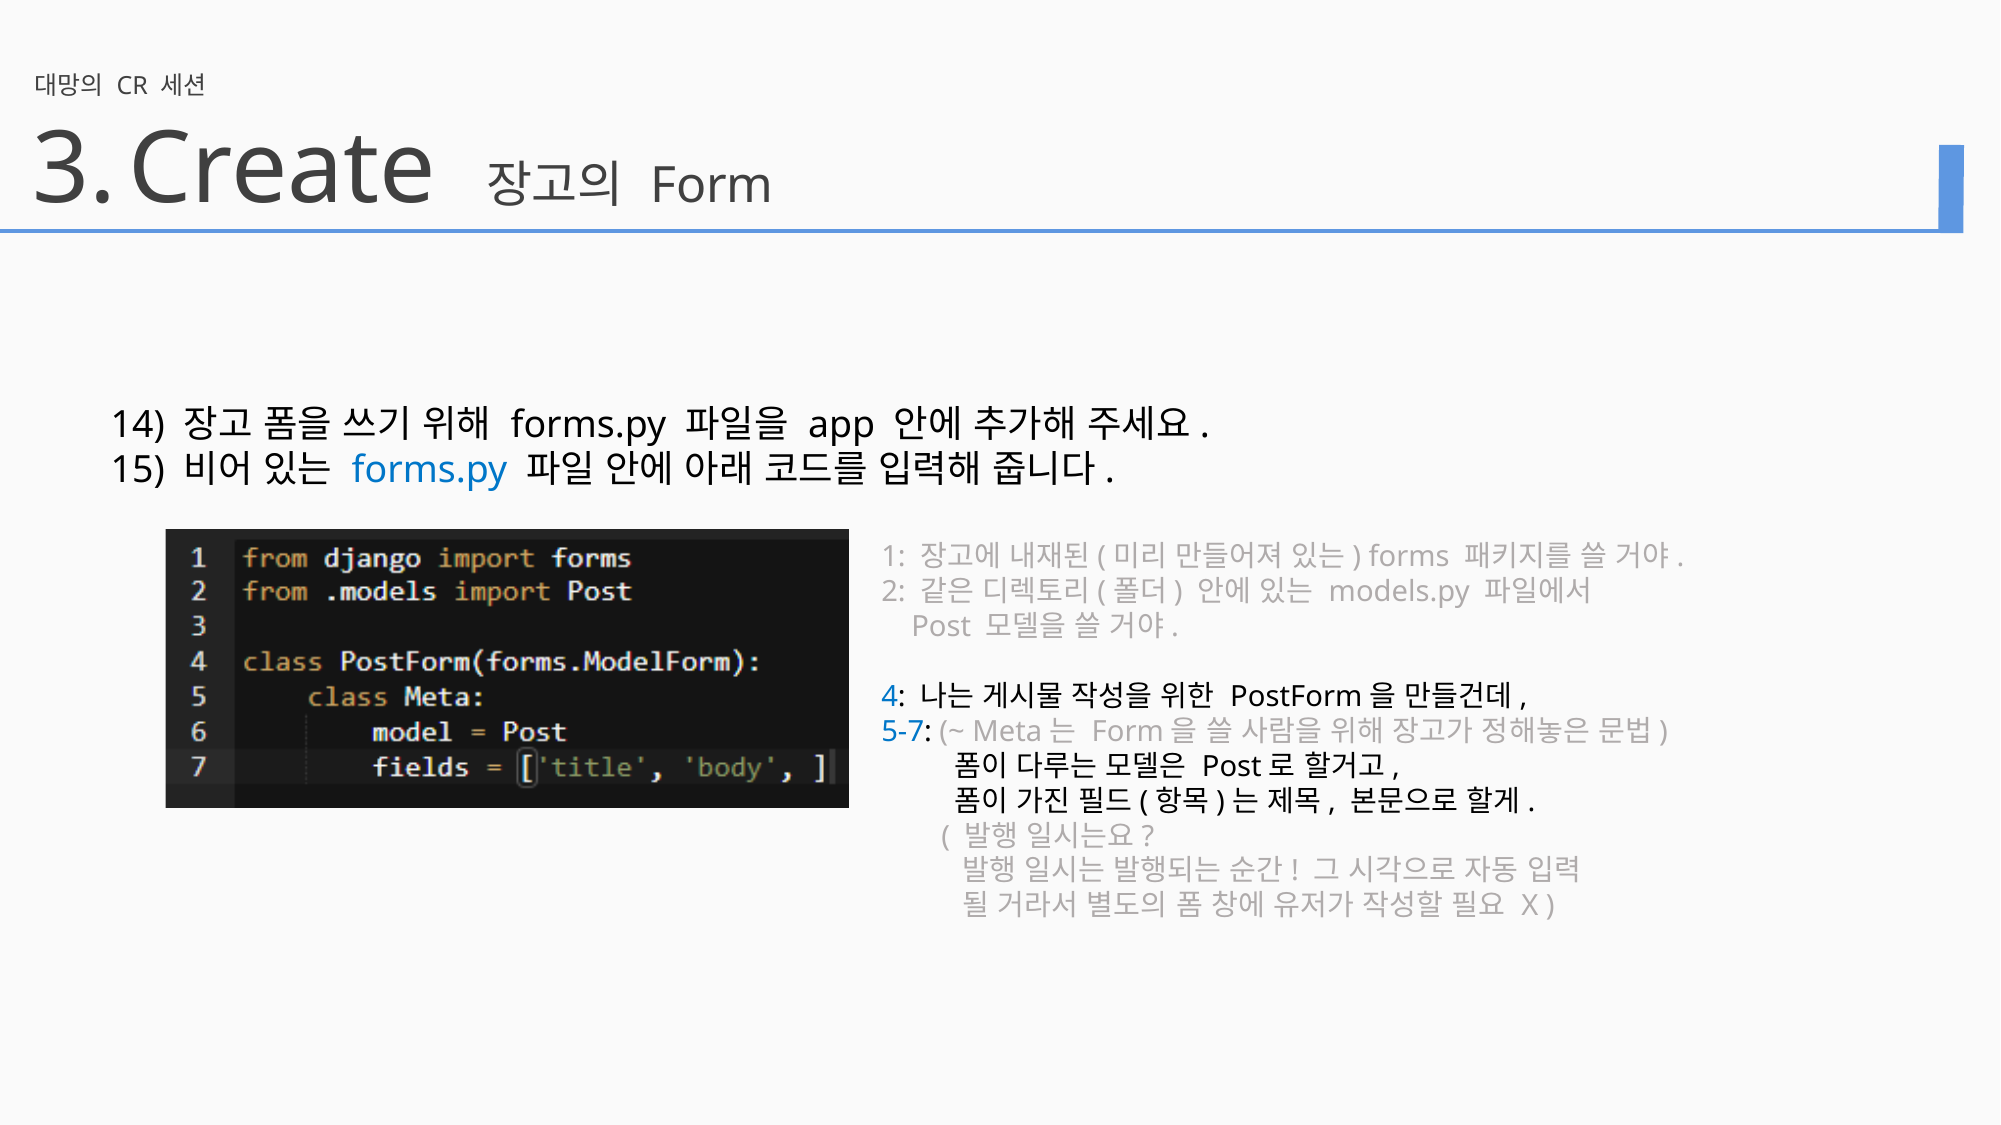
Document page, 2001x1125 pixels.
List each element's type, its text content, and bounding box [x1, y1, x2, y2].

text_box 1: 장고에 내재된(미리 만들어져 있는) forms 패키지를 쓸 거야. 2: 같은 디렉토리(폴더) 안에 있는 models.py 파일에서 Post 모델을 쓸 거야. 4: 나는 게시물 작성을 위한 PostForm을 만들건데, 5-7: (~ Meta는 Form을 쓸 사람을 위해 장고가 정해놓은 문법) 폼이 다루는 모델은 Post로 할거고, 폼이 가진 필드(항목)는 제목, 본문으로 할게. ( 발행 일시는요? 발행 일시는 발행되는 순간! 그 시각으로 자동 입력 될 거라서 별도의 폼 창에 유저가 작성할 필요 X ) [866, 529, 1700, 929]
text_box 대망의 CR 세션 [19, 61, 221, 94]
picture [165, 529, 849, 808]
text_box 3. [17, 94, 113, 230]
text_box 14) 장고 폼을 쓰기 위해 forms.py 파일을 app 안에 추가해 주세요. 15) 비어 있는 forms.py 파일 안에 아래 코드를 입력해 줍니다. [95, 392, 1225, 497]
text_box Create 장고의 Form [113, 94, 789, 230]
